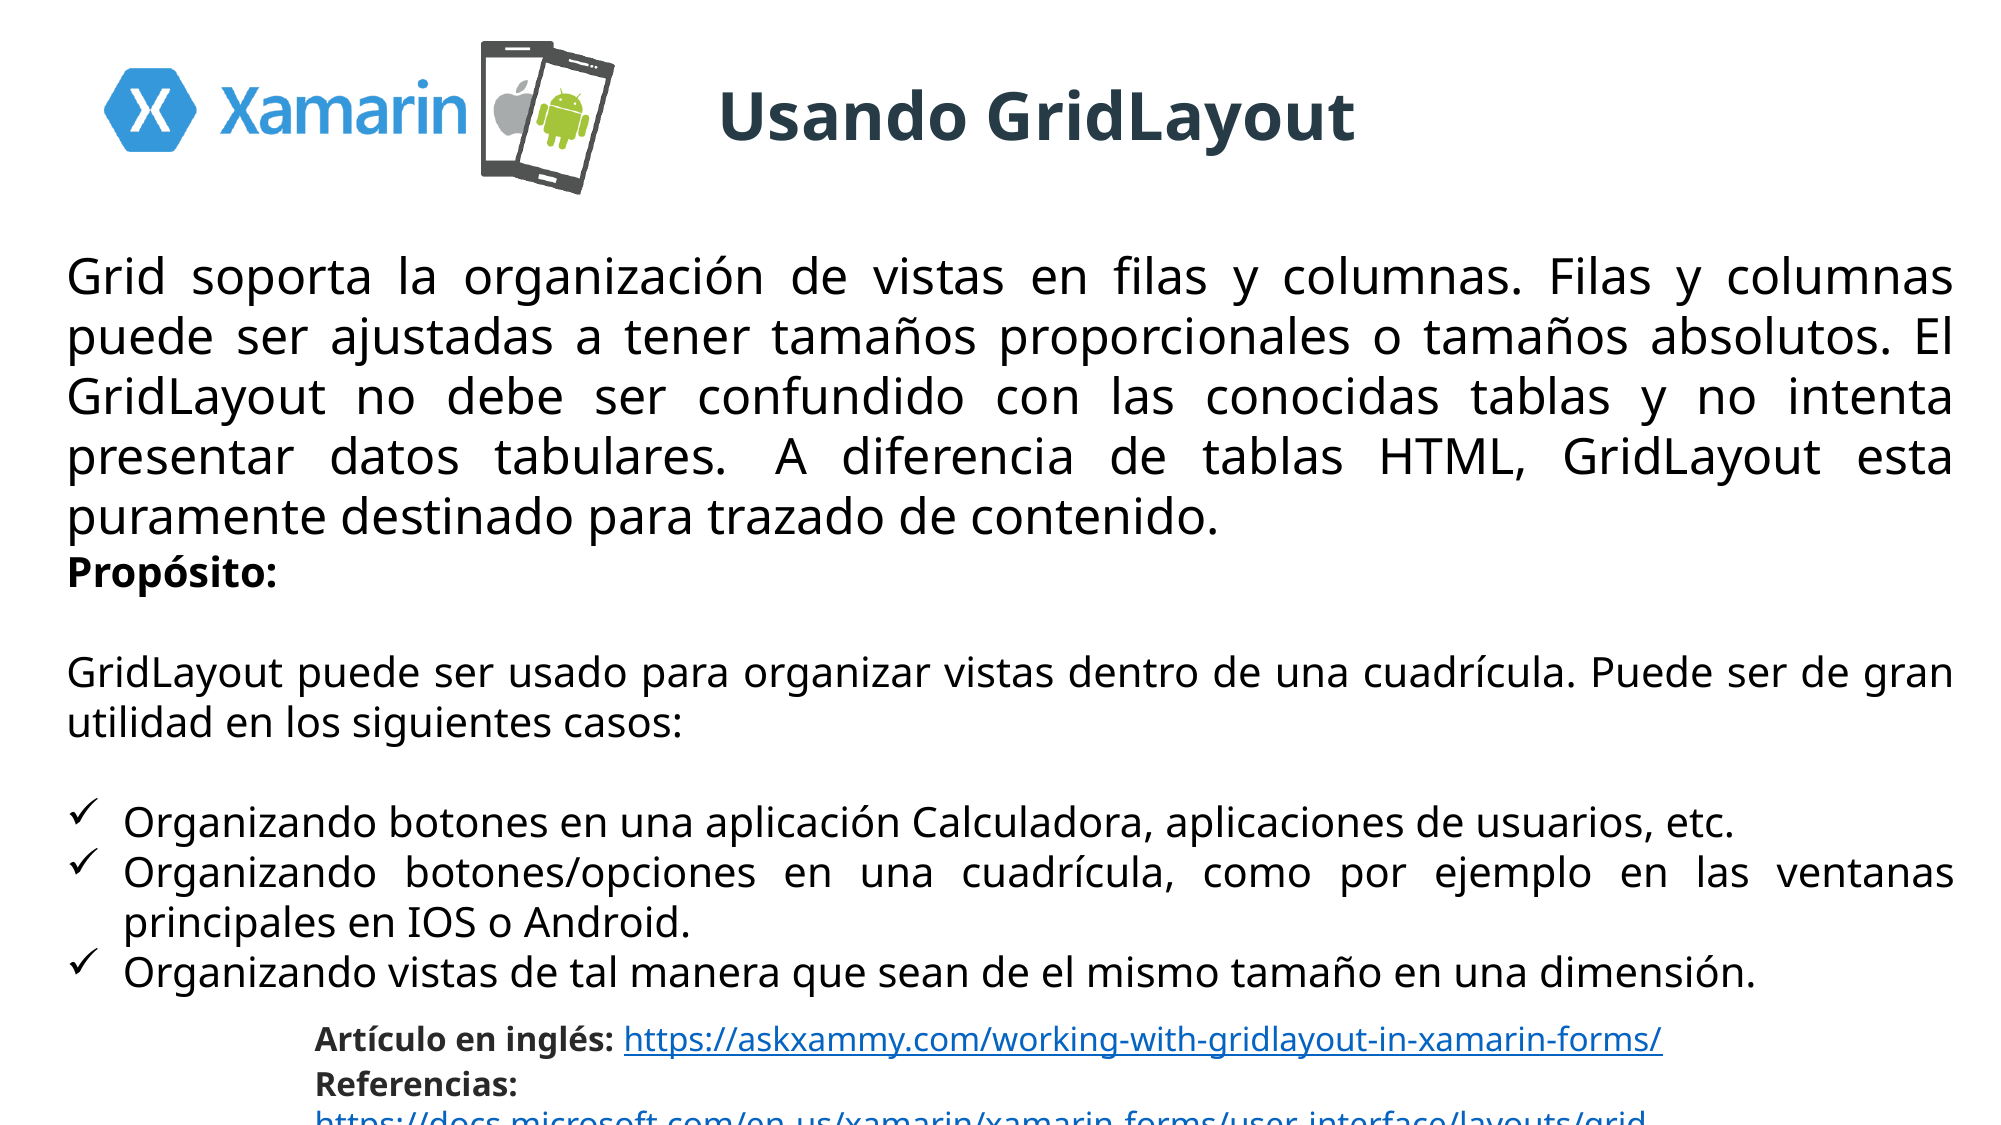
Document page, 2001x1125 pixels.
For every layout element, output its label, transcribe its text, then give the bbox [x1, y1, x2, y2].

text_box Usando GridLayout [702, 66, 1372, 162]
text_box Grid soporta la organización de vistas en filas y columnas. Filas y columnas puede ser ajustadas a tener tamaños proporcionales o tamaños absolutos. El GridLayout no debe ser confundido con las conocidas tablas y no intenta presentar datos tabulares. A diferencia de tablas HTML, GridLayout esta puramente destinado para trazado de contenido. [51, 237, 1971, 537]
picture [72, 34, 643, 195]
text_box Propósito: GridLayout puede ser usado para organizar vistas dentro de una cuadrícula. Puede ser de gran utilidad en los siguientes casos: Organizando botones en una aplicación Calculadora, aplicaciones de usuarios, etc. Organizando botones/opciones en una cuadrícula, como por ejemplo en las ventanas principales en IOS o Android. Organizando vistas de tal manera que sean de el mismo tamaño en una dimensión. [51, 537, 1971, 1003]
text_box Artículo en inglés: https://askxammy.com/working-with-gridlayout-in-xamarin-forms/ Referencias: https://docs.microsoft.com/en-us/xamarin/xamarin-forms/user-interface/layouts/grid [299, 1010, 1723, 1125]
